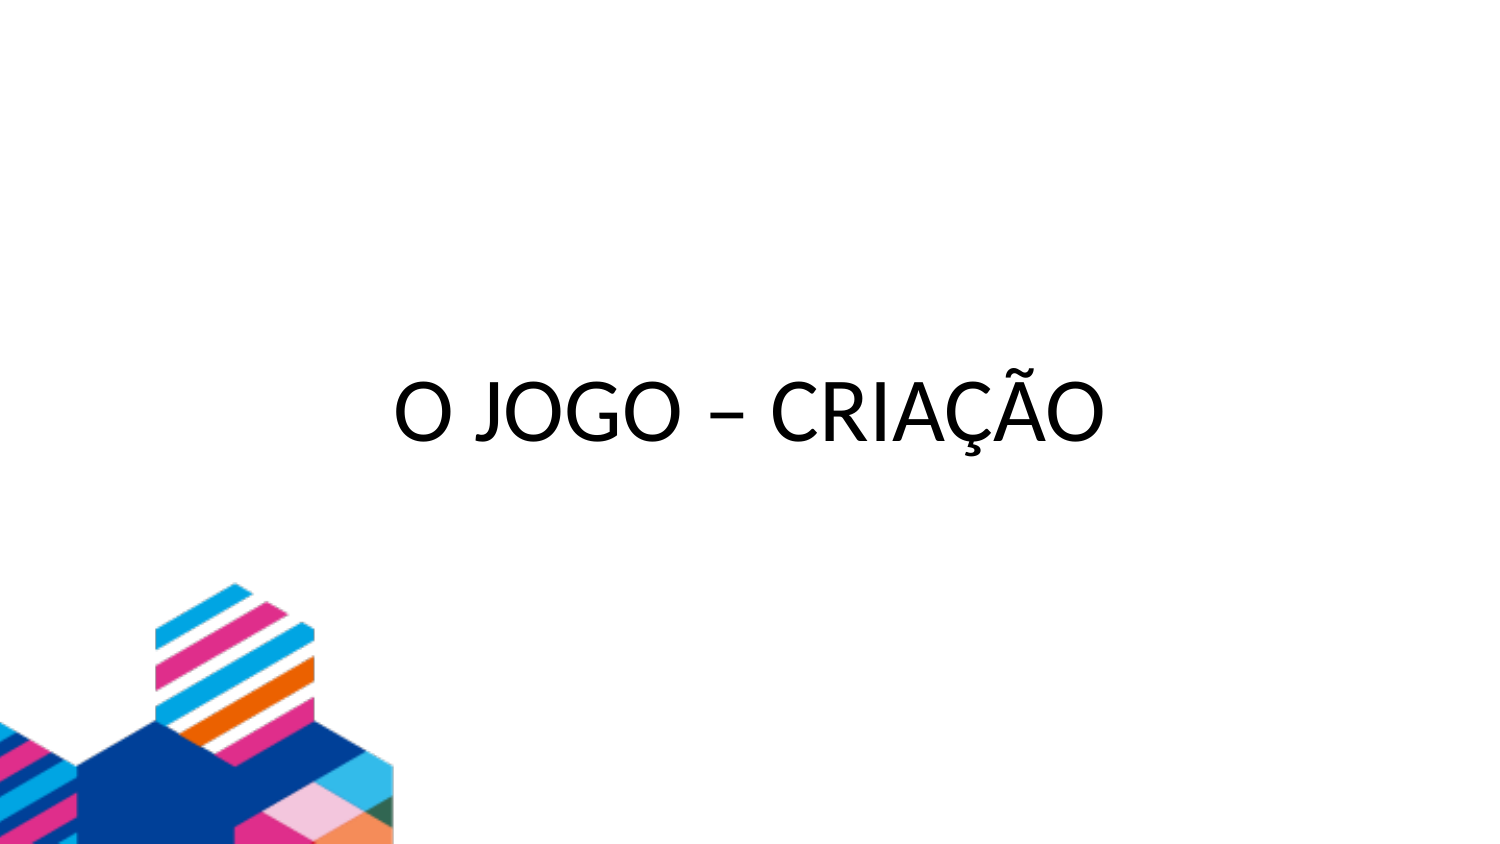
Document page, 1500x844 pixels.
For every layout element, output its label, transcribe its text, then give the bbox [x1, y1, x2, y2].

title O JOGO – CRIAÇÃO [75, 334, 1425, 475]
picture [0, 0, 1500, 844]
